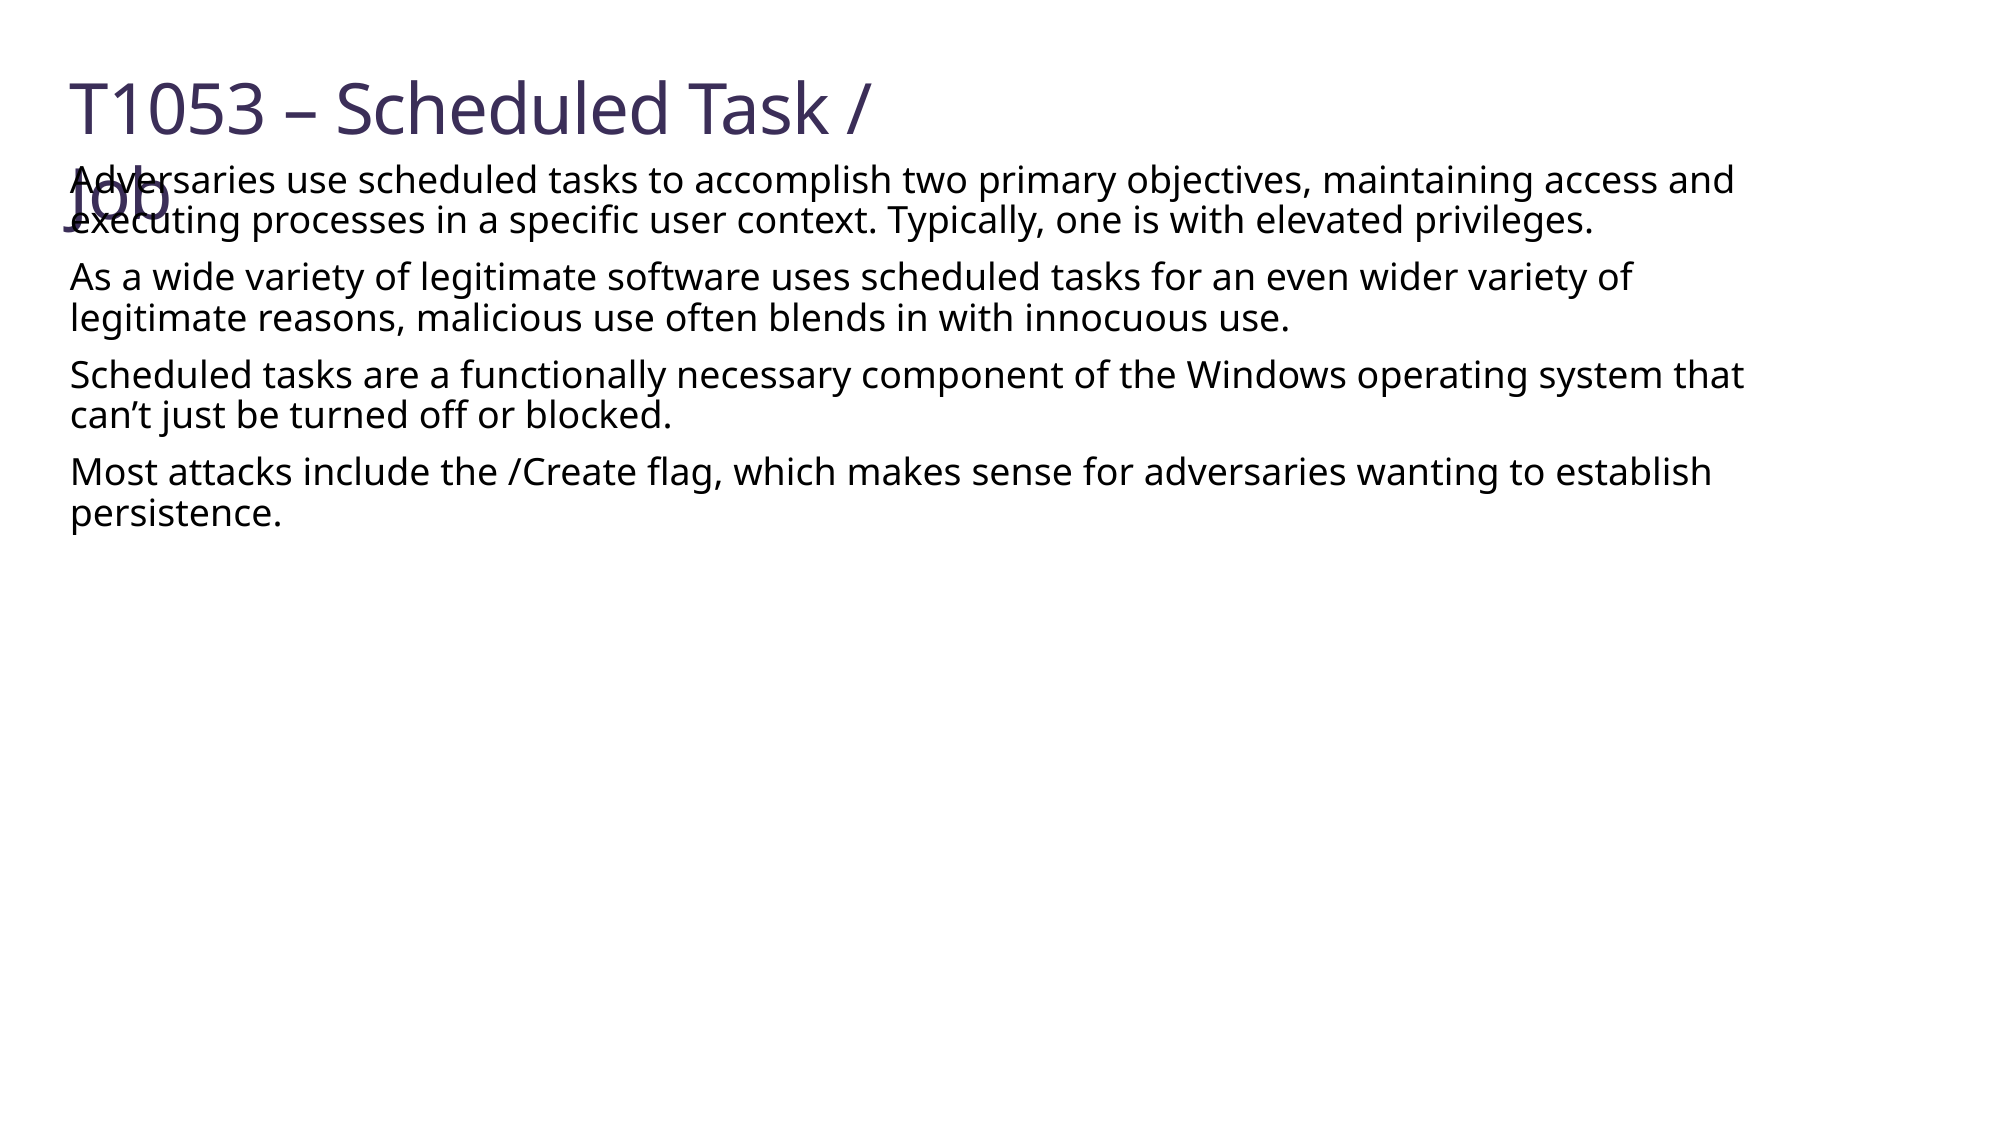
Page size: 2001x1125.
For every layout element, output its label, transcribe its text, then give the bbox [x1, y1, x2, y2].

title T1053 – Scheduled Task / Job [69, 36, 982, 160]
list Adversaries use scheduled tasks to accomplish two primary objectives, maintaining access and executing processes in a specific user context. Typically, one is with elevated privileges. As a wide variety of legitimate software uses scheduled tasks for an even wider variety of legitimate reasons, malicious use often blends in with innocuous use. Scheduled tasks are a functionally necessary component of the Windows operating system that can’t just be turned off or blocked. Most attacks include the /Create flag, which makes sense for adversaries wanting to establish persistence. [69, 160, 1764, 208]
